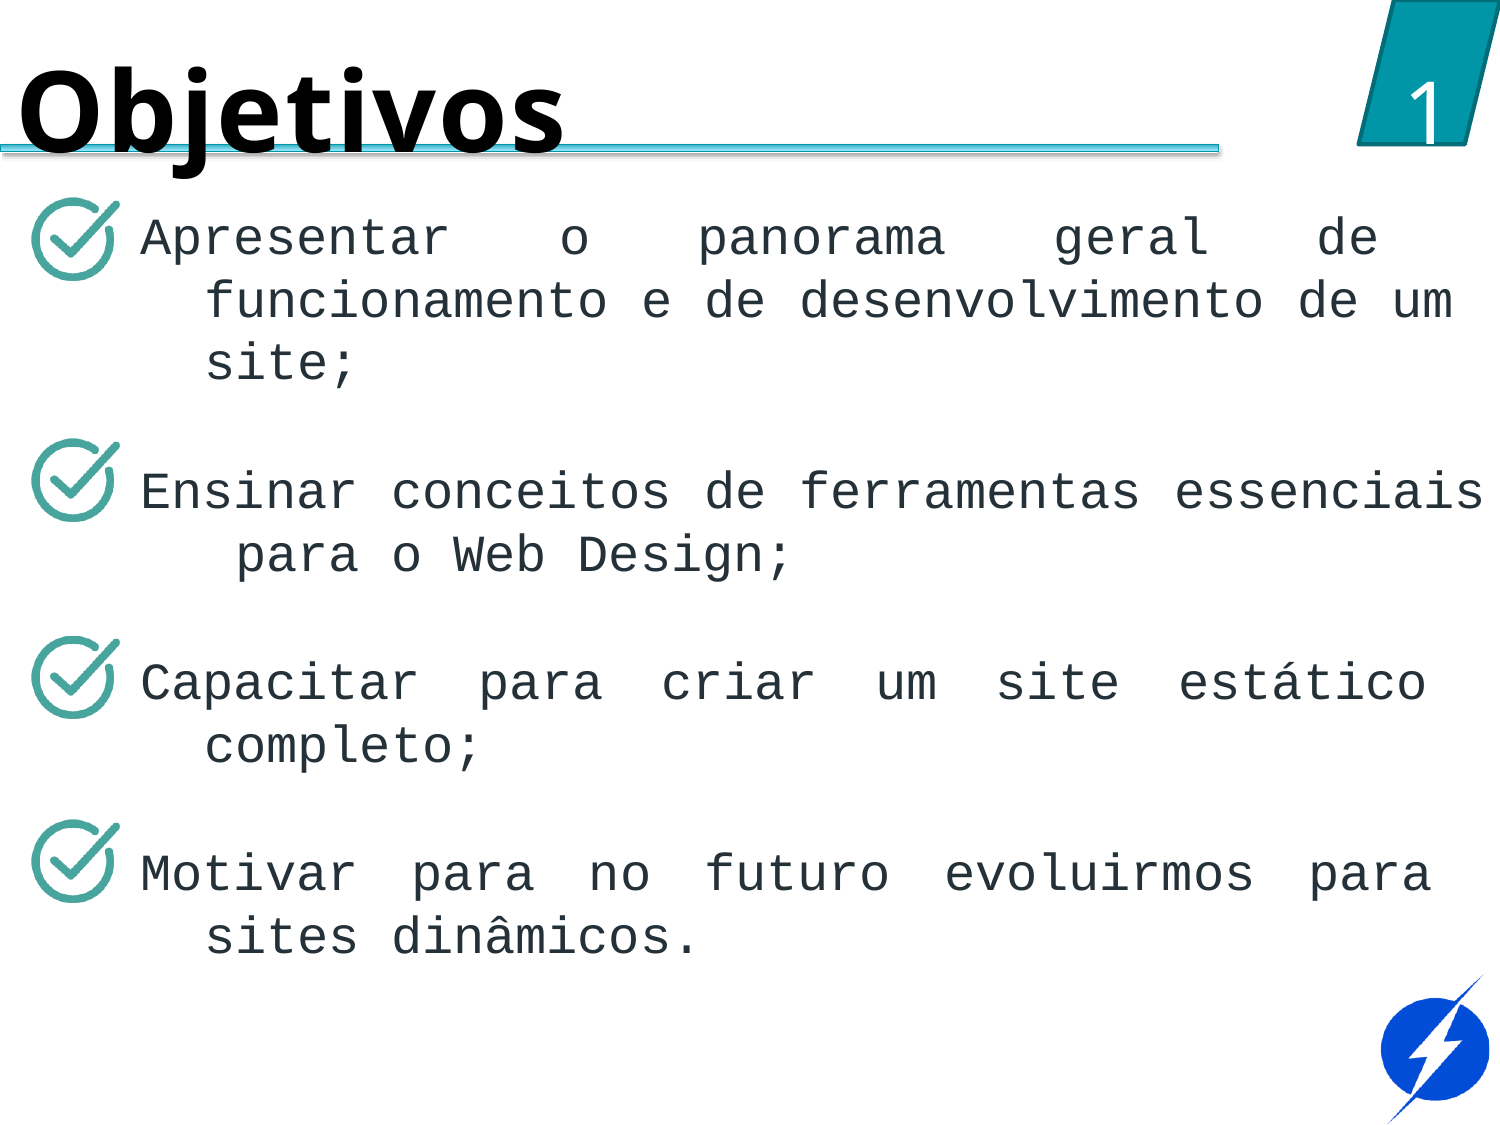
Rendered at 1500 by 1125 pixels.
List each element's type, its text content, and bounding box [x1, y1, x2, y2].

text_box [31, 438, 120, 522]
text_box [31, 197, 120, 281]
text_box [0, 141, 1226, 162]
text_box [31, 819, 120, 903]
text_box [31, 636, 120, 719]
text_box Apresentar o panorama geral de funcionamento e de desenvolvimento de um site; Ensinar conceitos de ferramentas essenciais para o Web Design; Capacitar para criar um site estático completo; Motivar para no futuro evoluirmos para sites dinâmicos. [138, 200, 1488, 964]
text_box [1380, 973, 1490, 1125]
title Objetivos 1 [10, 0, 1465, 191]
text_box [1356, 0, 1500, 149]
